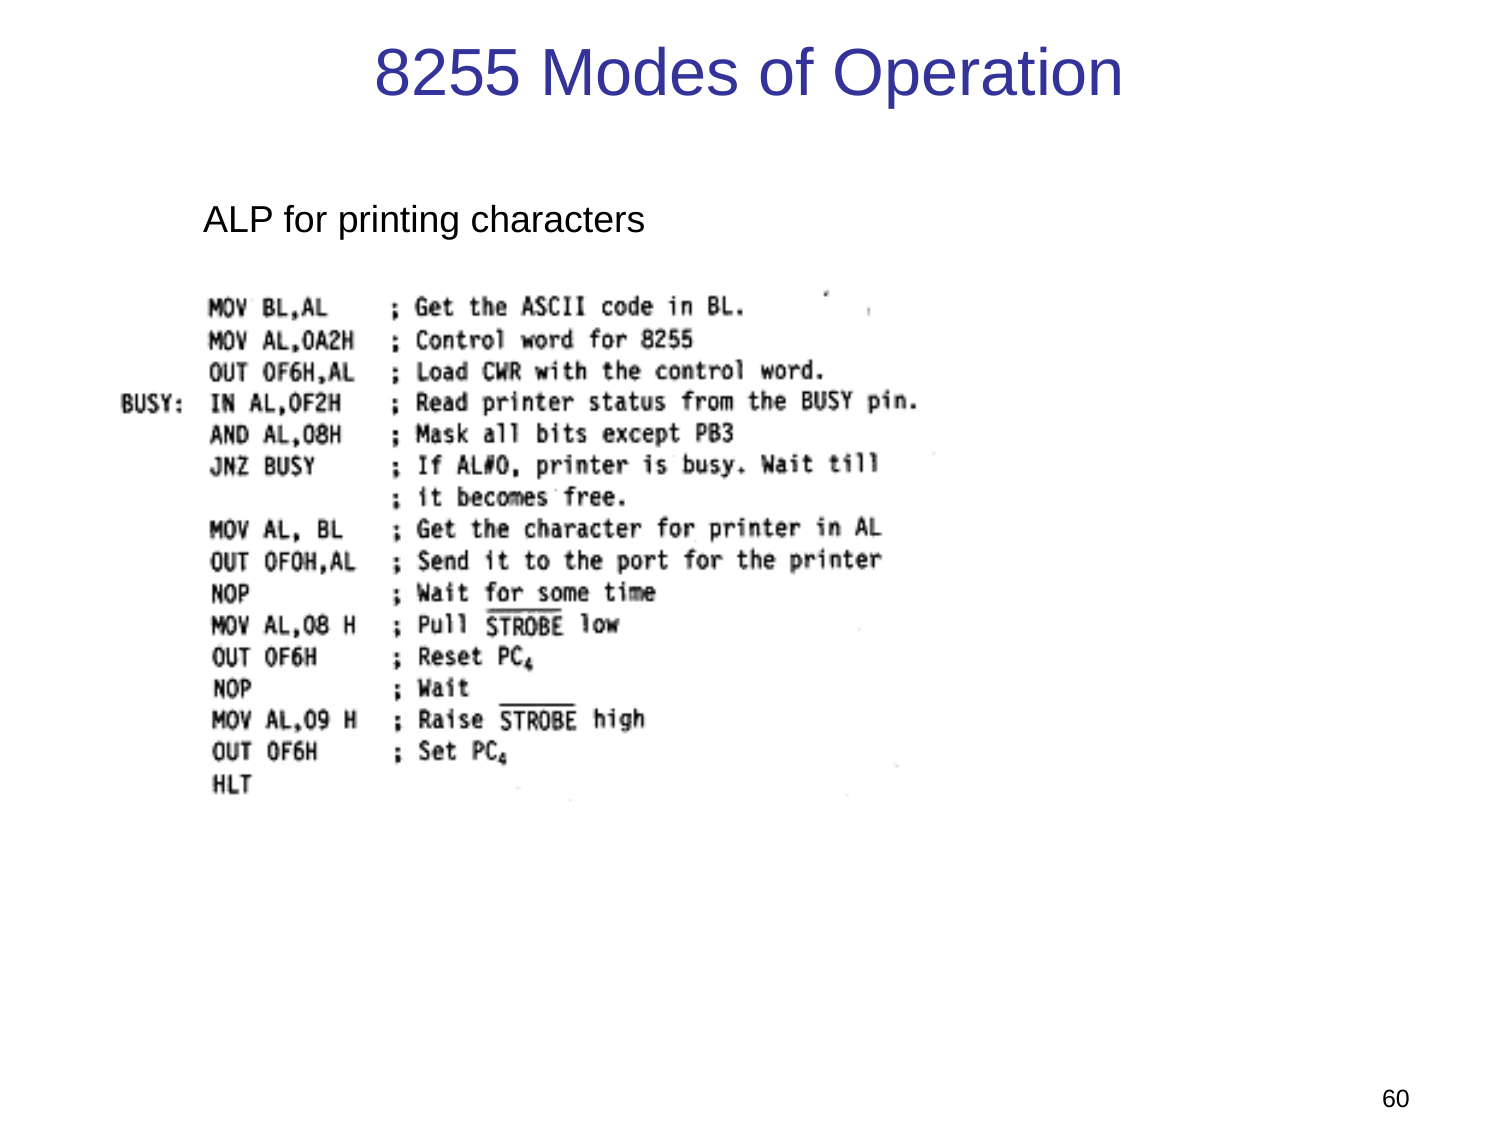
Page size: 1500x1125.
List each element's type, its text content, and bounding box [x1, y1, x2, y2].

text_box ALP for printing characters [188, 187, 661, 248]
title 8255 Modes of Operation [24, 12, 1476, 126]
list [112, 287, 938, 807]
slide_number 60 [1074, 1074, 1426, 1103]
